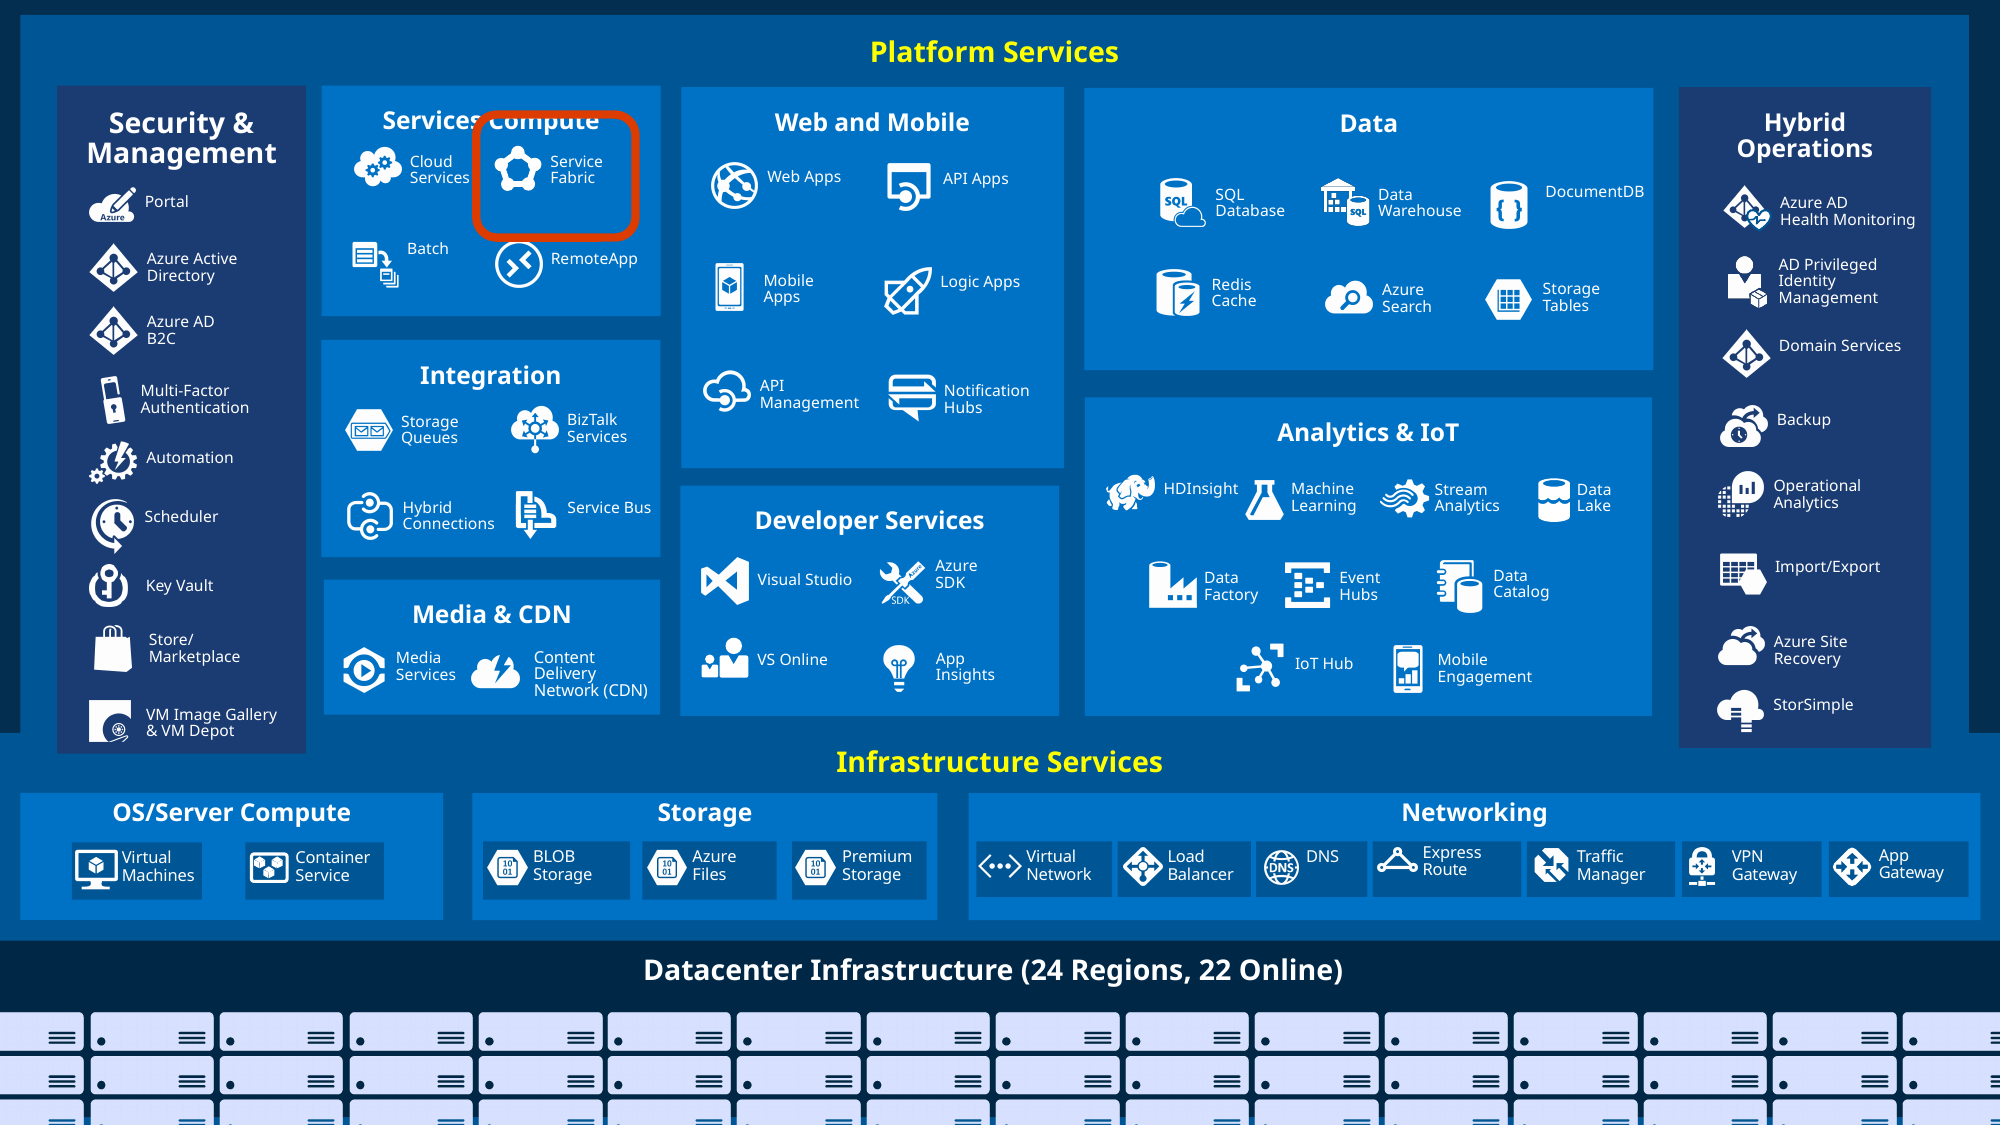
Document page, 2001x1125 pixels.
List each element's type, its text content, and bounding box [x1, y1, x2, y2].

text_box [89, 564, 253, 623]
text_box OS/Server Compute [20, 792, 444, 920]
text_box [482, 841, 631, 900]
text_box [89, 439, 253, 494]
text_box Infrastructure Services [0, 732, 2000, 940]
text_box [1717, 687, 1880, 742]
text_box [89, 376, 247, 428]
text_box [89, 181, 251, 238]
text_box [681, 86, 1065, 469]
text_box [1718, 471, 1880, 523]
text_box [0, 0, 2000, 732]
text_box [1526, 841, 1676, 898]
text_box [1723, 185, 1887, 240]
text_box Storage [472, 793, 938, 921]
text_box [89, 700, 253, 751]
text_box Platform Services [20, 14, 1969, 732]
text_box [1117, 841, 1252, 898]
text_box Security & Management [57, 85, 306, 754]
text_box Networking [968, 793, 1981, 921]
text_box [1828, 841, 1969, 898]
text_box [1084, 396, 1684, 717]
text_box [1255, 841, 1368, 898]
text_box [642, 841, 777, 900]
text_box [320, 339, 674, 558]
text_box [1718, 622, 1880, 679]
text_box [323, 579, 661, 716]
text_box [791, 841, 927, 900]
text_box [89, 624, 255, 677]
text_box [0, 1011, 2000, 1125]
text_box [89, 306, 253, 359]
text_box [85, 499, 251, 554]
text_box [245, 842, 385, 900]
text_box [1721, 329, 1886, 382]
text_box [1372, 838, 1522, 898]
text_box Hybrid Operations [1678, 87, 1932, 748]
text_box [89, 243, 253, 296]
text_box Datacenter Infrastructure (24 Regions, 22 Online) [0, 940, 2000, 1011]
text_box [1720, 550, 1882, 603]
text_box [976, 841, 1113, 898]
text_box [680, 485, 1060, 717]
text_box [1083, 87, 1654, 371]
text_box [1681, 841, 1822, 898]
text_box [321, 85, 661, 317]
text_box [1720, 402, 1884, 456]
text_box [1728, 251, 1885, 308]
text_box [71, 842, 203, 900]
